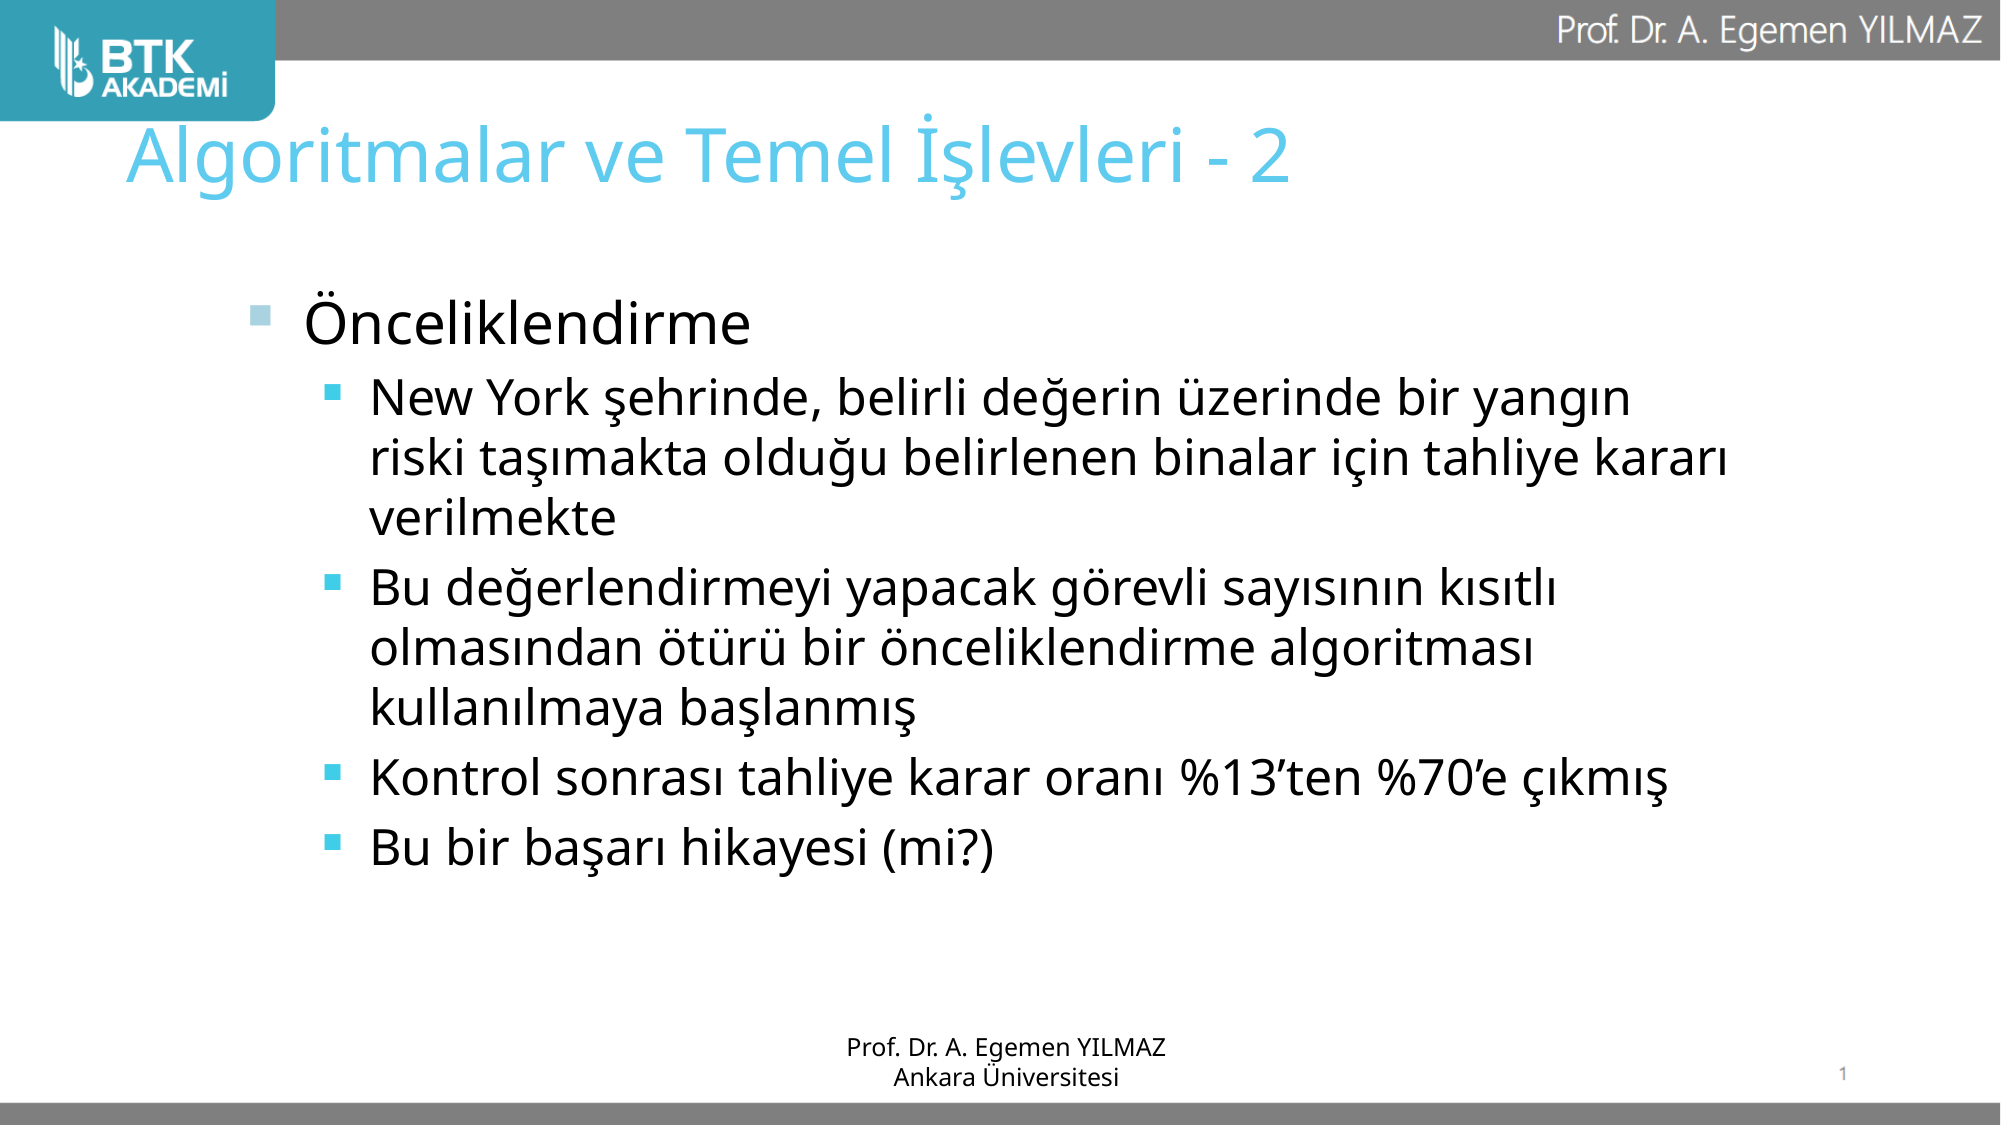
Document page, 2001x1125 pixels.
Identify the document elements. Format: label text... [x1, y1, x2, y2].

text_box Prof. Dr. A. Egemen YILMAZ Ankara Üniversitesi [831, 1024, 1182, 1099]
title Algoritmalar ve Temel İşlevleri - 2 [111, 99, 1522, 317]
picture [0, 0, 2001, 1125]
text_box Önceliklendirme New York şehrinde, belirli değerin üzerinde bir yangın riski taşımakta olduğu belirlenen binalar için tahliye kararı verilmekte Bu değerlendirmeyi yapacak görevli sayısının kısıtlı olmasından ötürü bir önceliklendirme algoritması kullanılmaya başlanmış Kontrol sonrası tahliye karar oranı %13’ten %70’e çıkmış Bu bir başarı hikayesi (mi?) [232, 278, 1756, 1047]
